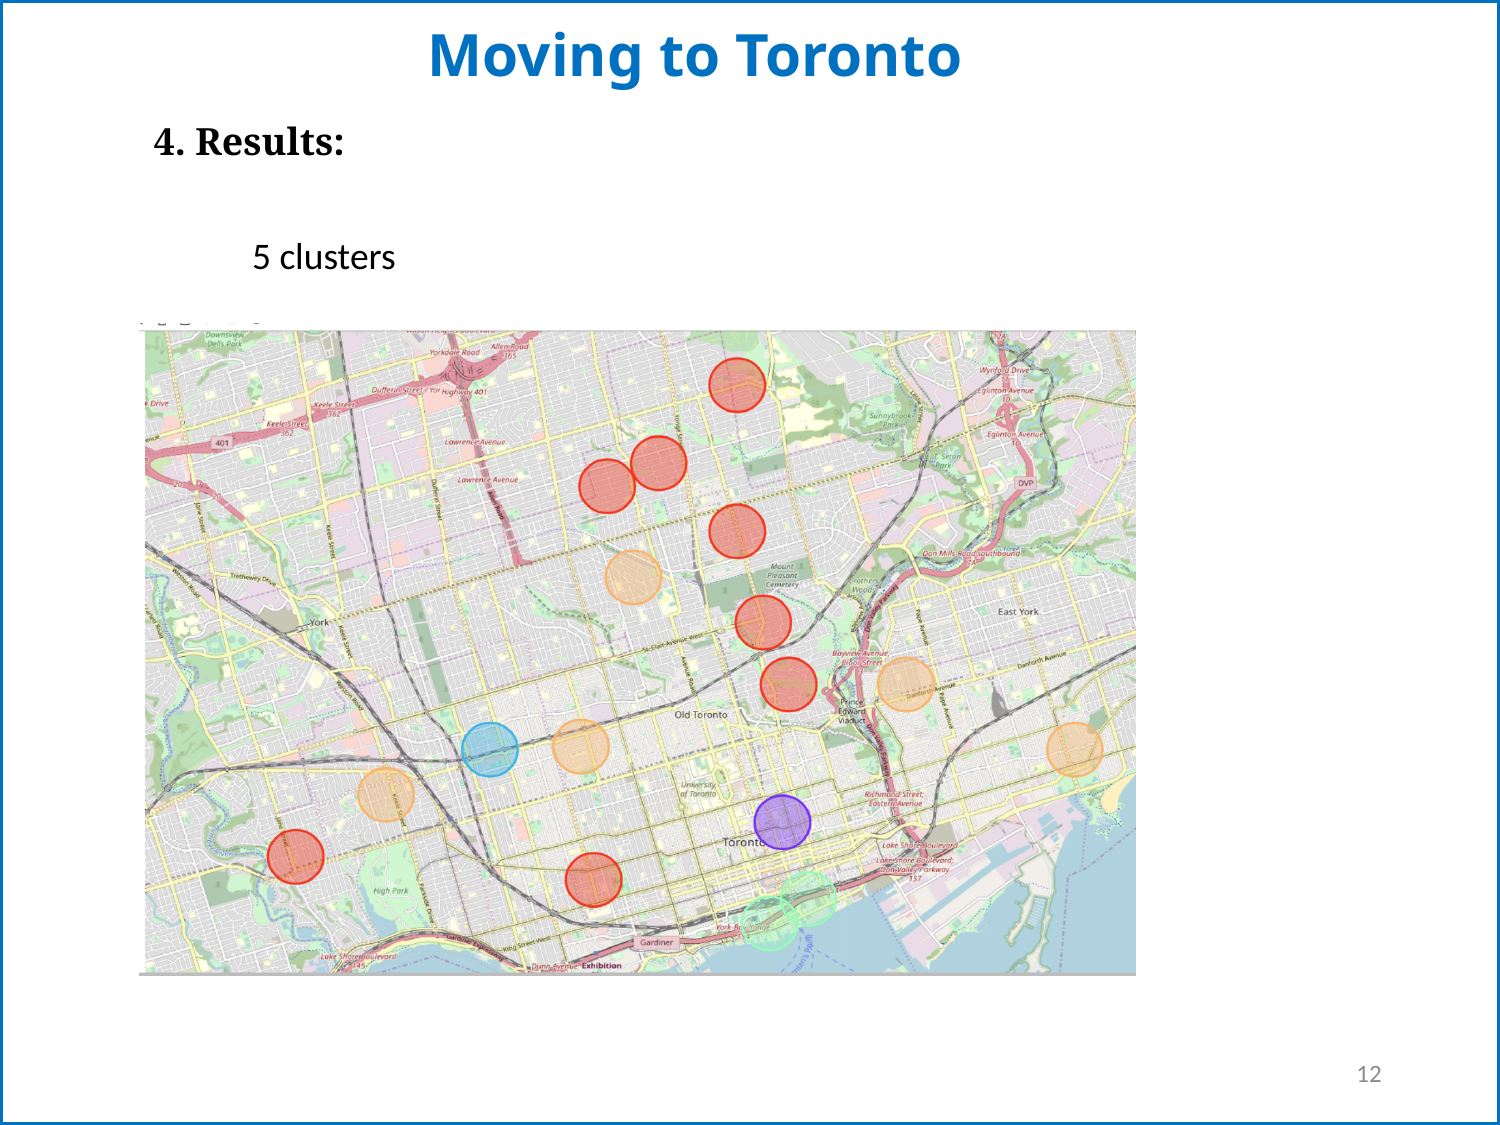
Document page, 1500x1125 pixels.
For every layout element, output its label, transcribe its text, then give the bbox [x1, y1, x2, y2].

text_box 4. Results: [139, 110, 1251, 171]
slide_number 12 [1059, 1042, 1397, 1103]
picture [139, 323, 1136, 976]
title Moving to Toronto [48, 23, 1342, 93]
text_box 5 clusters [237, 224, 503, 285]
